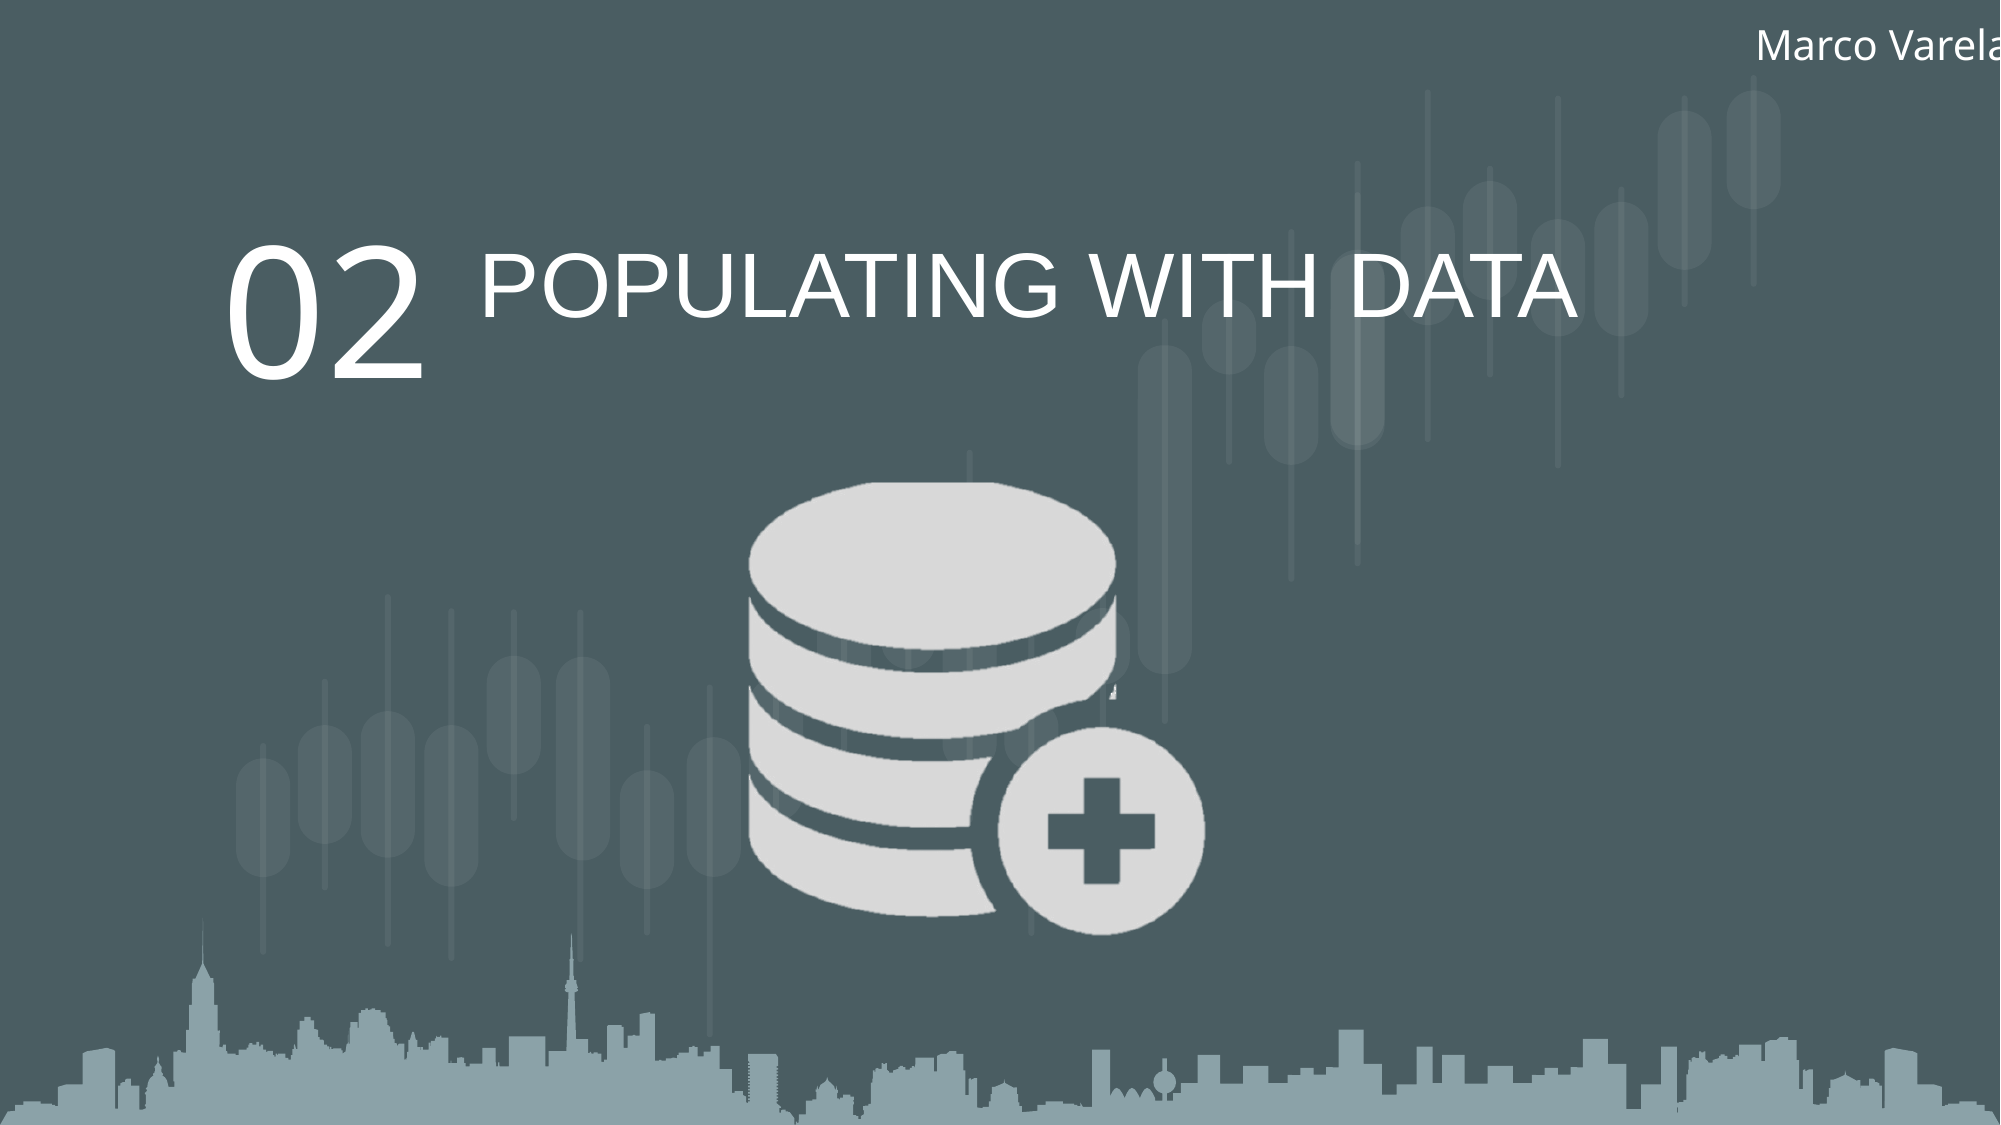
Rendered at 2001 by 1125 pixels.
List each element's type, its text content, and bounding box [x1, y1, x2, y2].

text_box 02 [206, 187, 446, 423]
picture [663, 476, 1296, 943]
text_box POPULATING WITH DATA [450, 218, 1608, 344]
text_box Marco Varela [1740, 11, 2000, 77]
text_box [0, 917, 2000, 1125]
